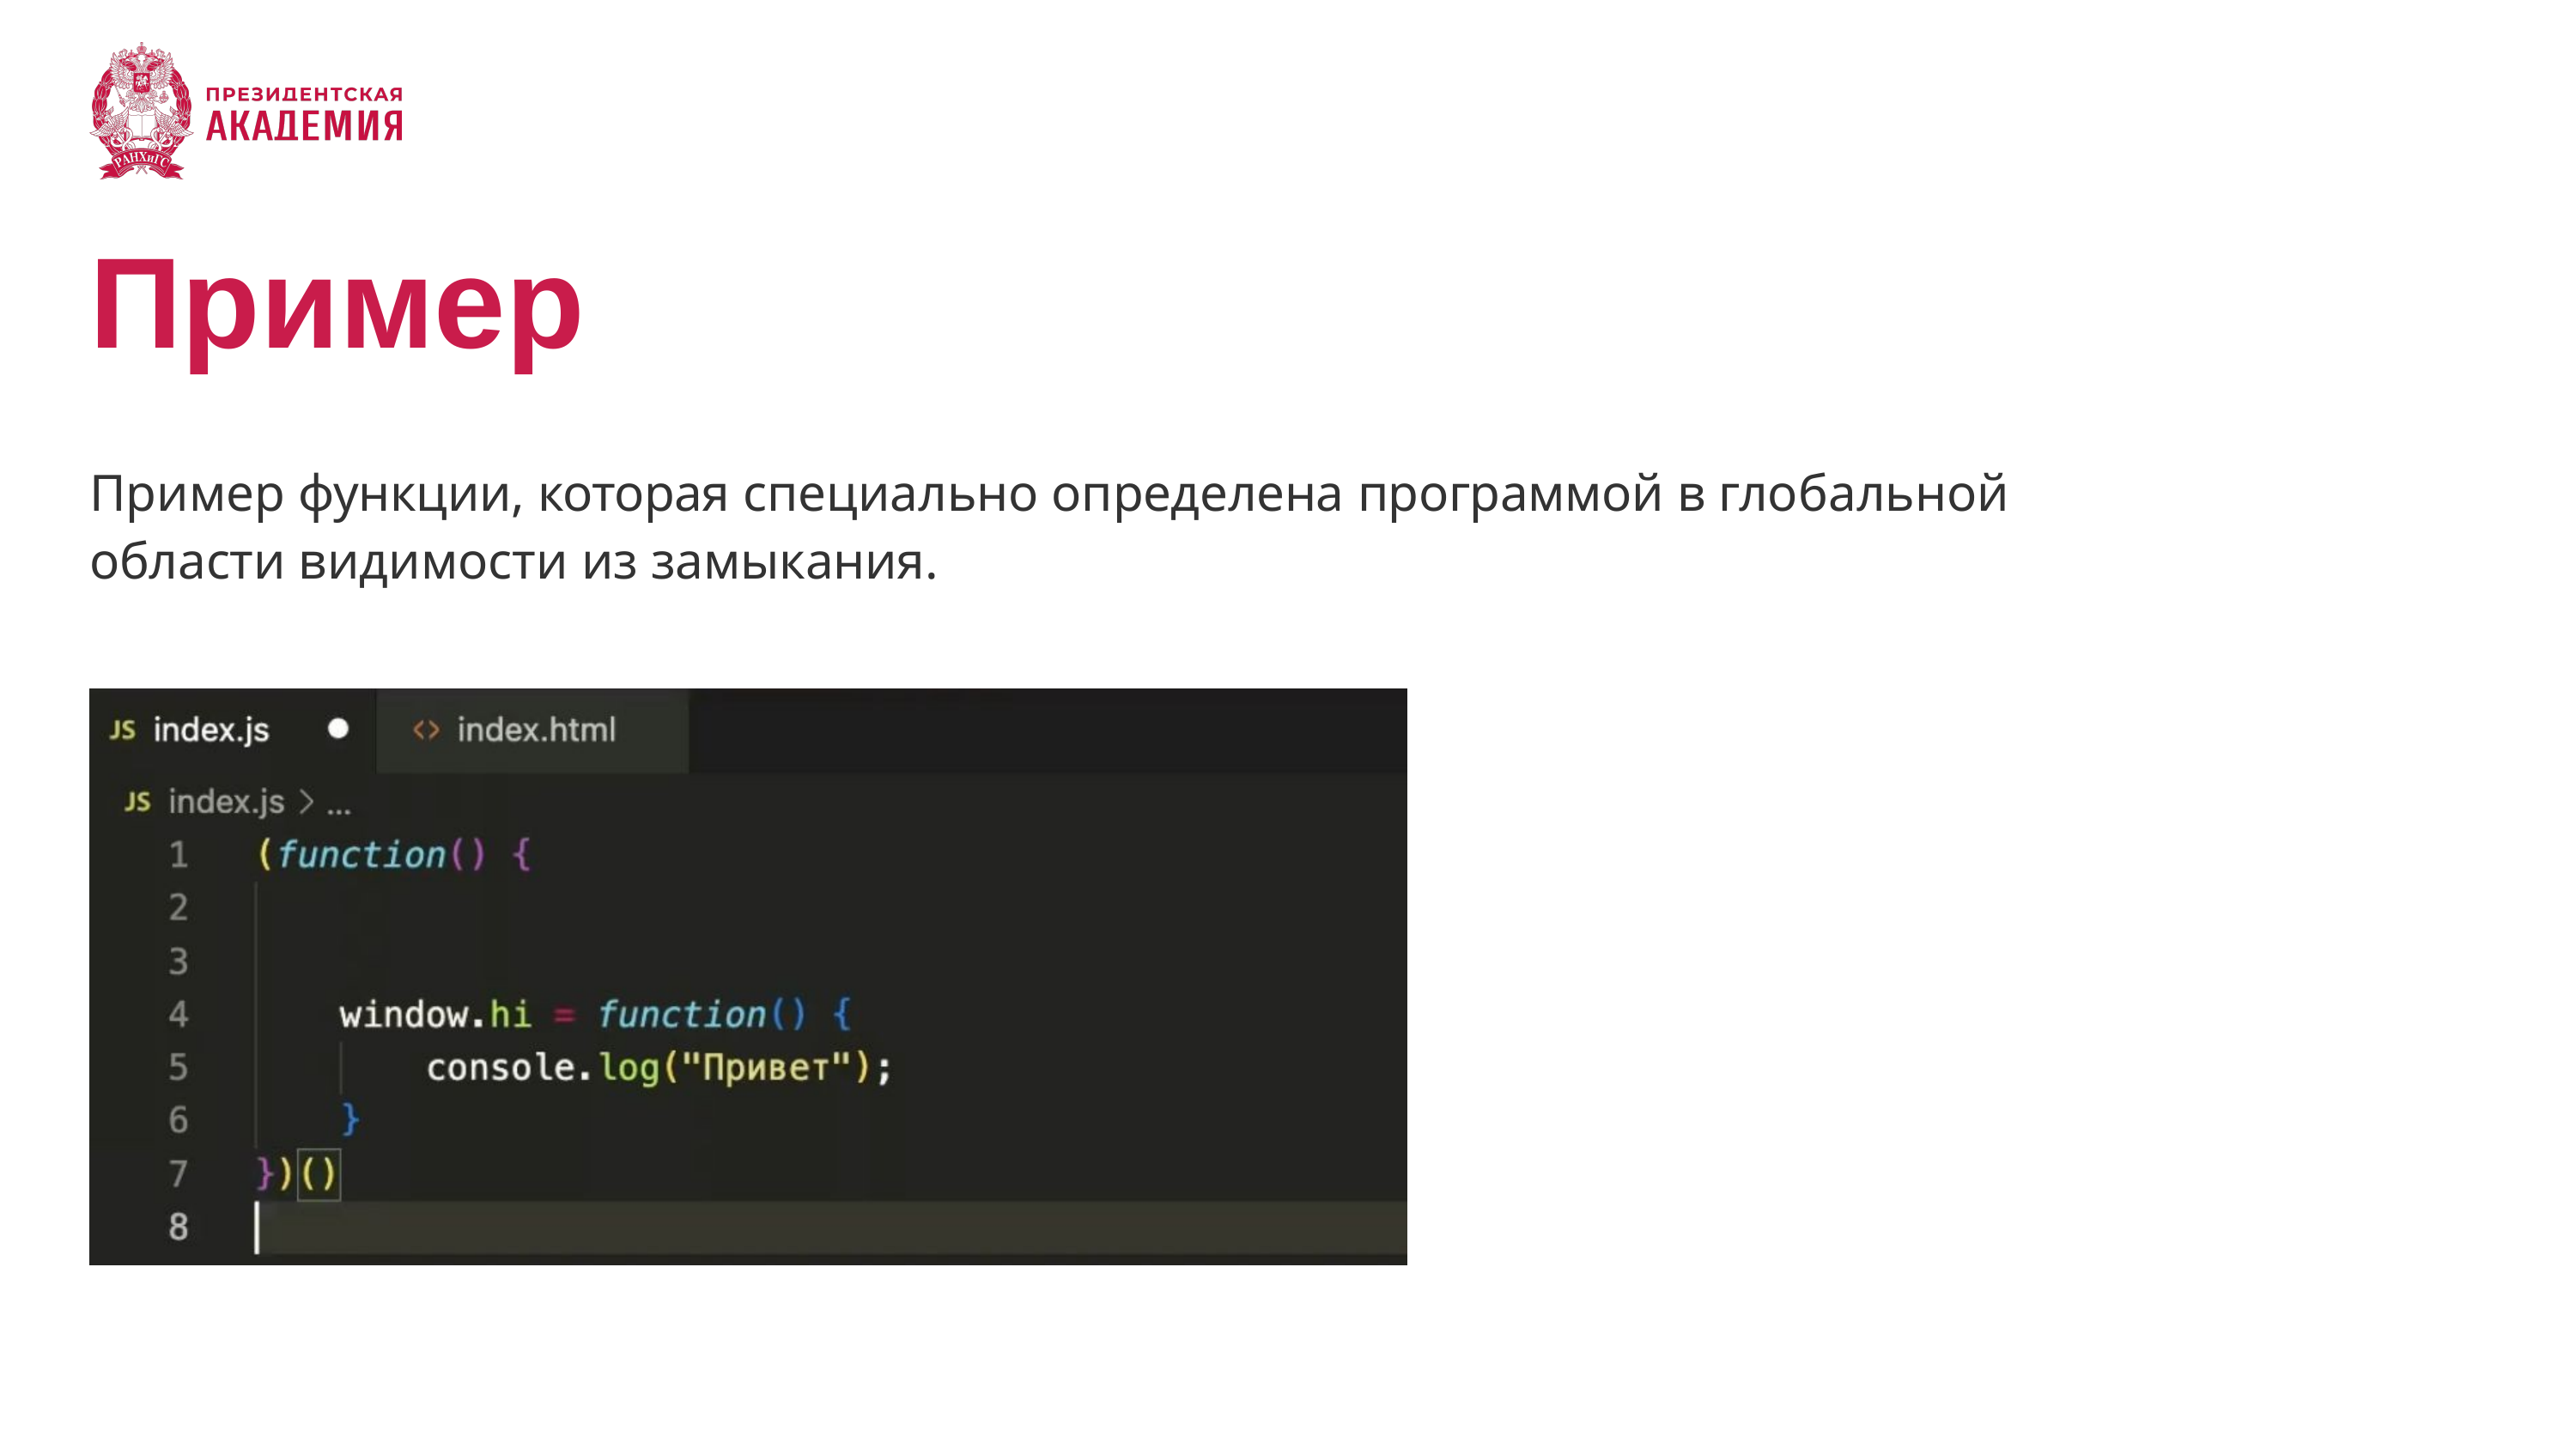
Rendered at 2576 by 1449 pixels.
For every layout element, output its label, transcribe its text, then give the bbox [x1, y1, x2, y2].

text_box Пример функции, которая специально определена программой в глобальной области видимости из замыкания. [88, 451, 2097, 589]
picture [89, 42, 402, 179]
title Пример [88, 216, 1684, 451]
picture [88, 688, 1407, 1266]
